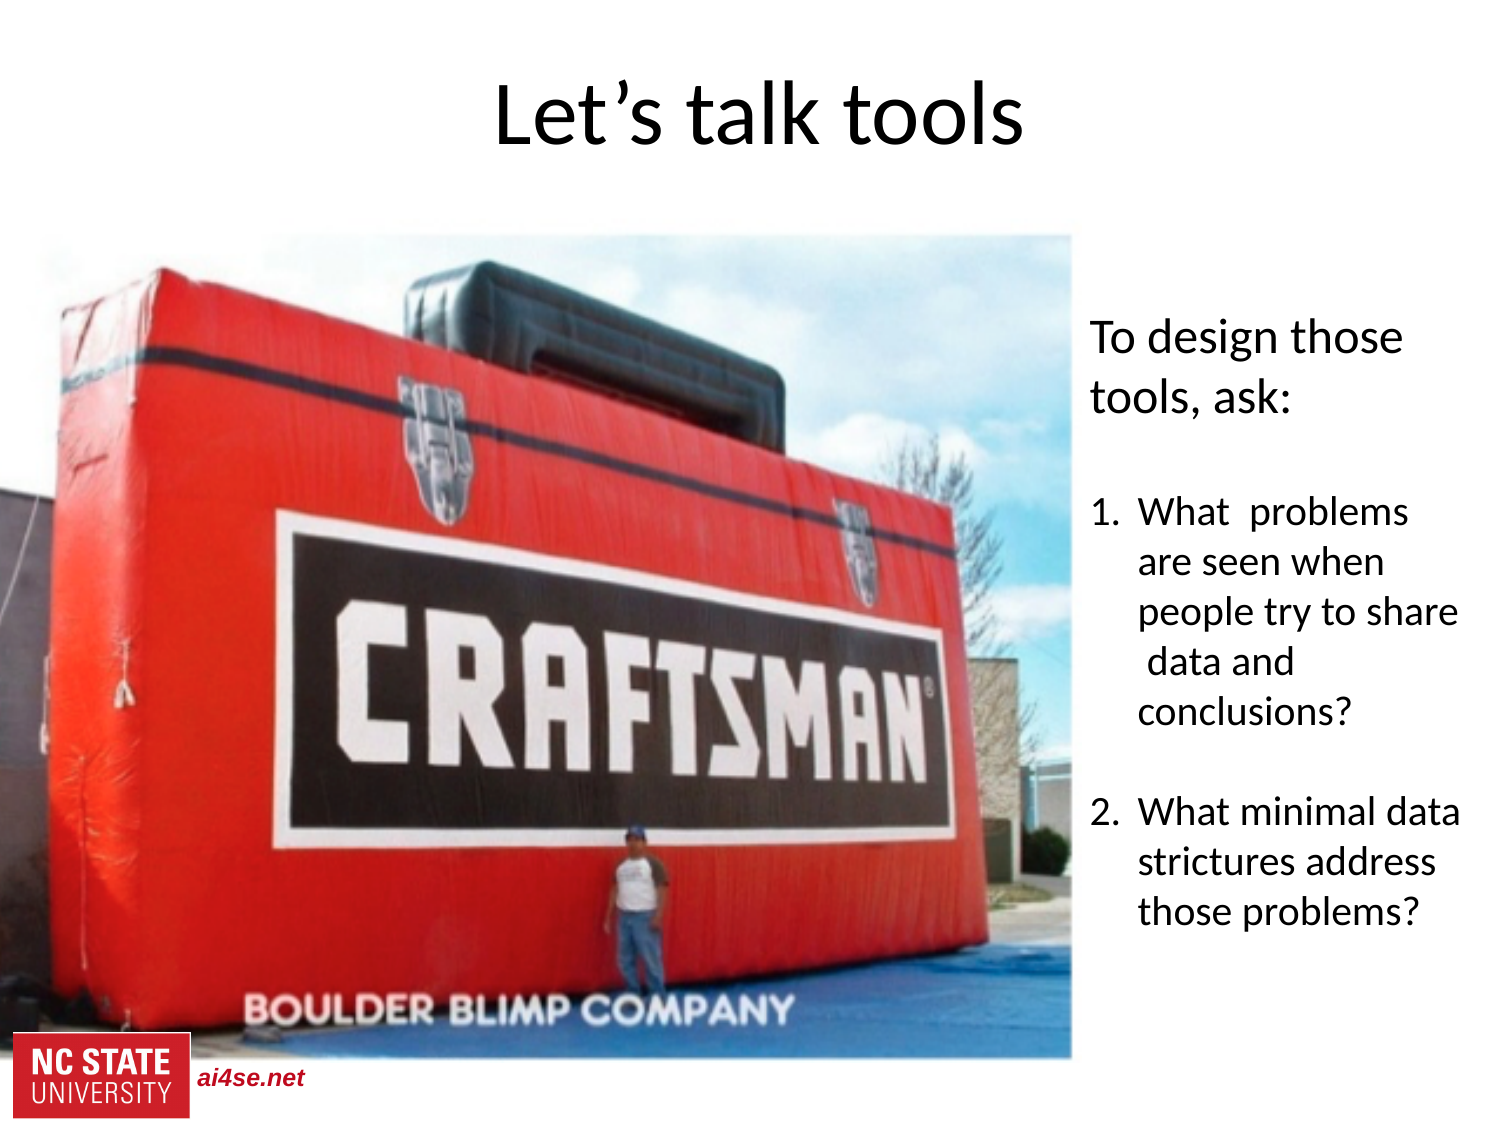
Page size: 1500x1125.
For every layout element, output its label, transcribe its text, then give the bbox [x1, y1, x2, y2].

text_box To design those tools, ask: What problems are seen when people try to share data and conclusions? What minimal data strictures address those problems? [1085, 296, 1480, 942]
text_box Let’s talk tools [74, 45, 1425, 233]
picture [0, 215, 1082, 1120]
text_box ai4se.net [196, 1071, 327, 1099]
